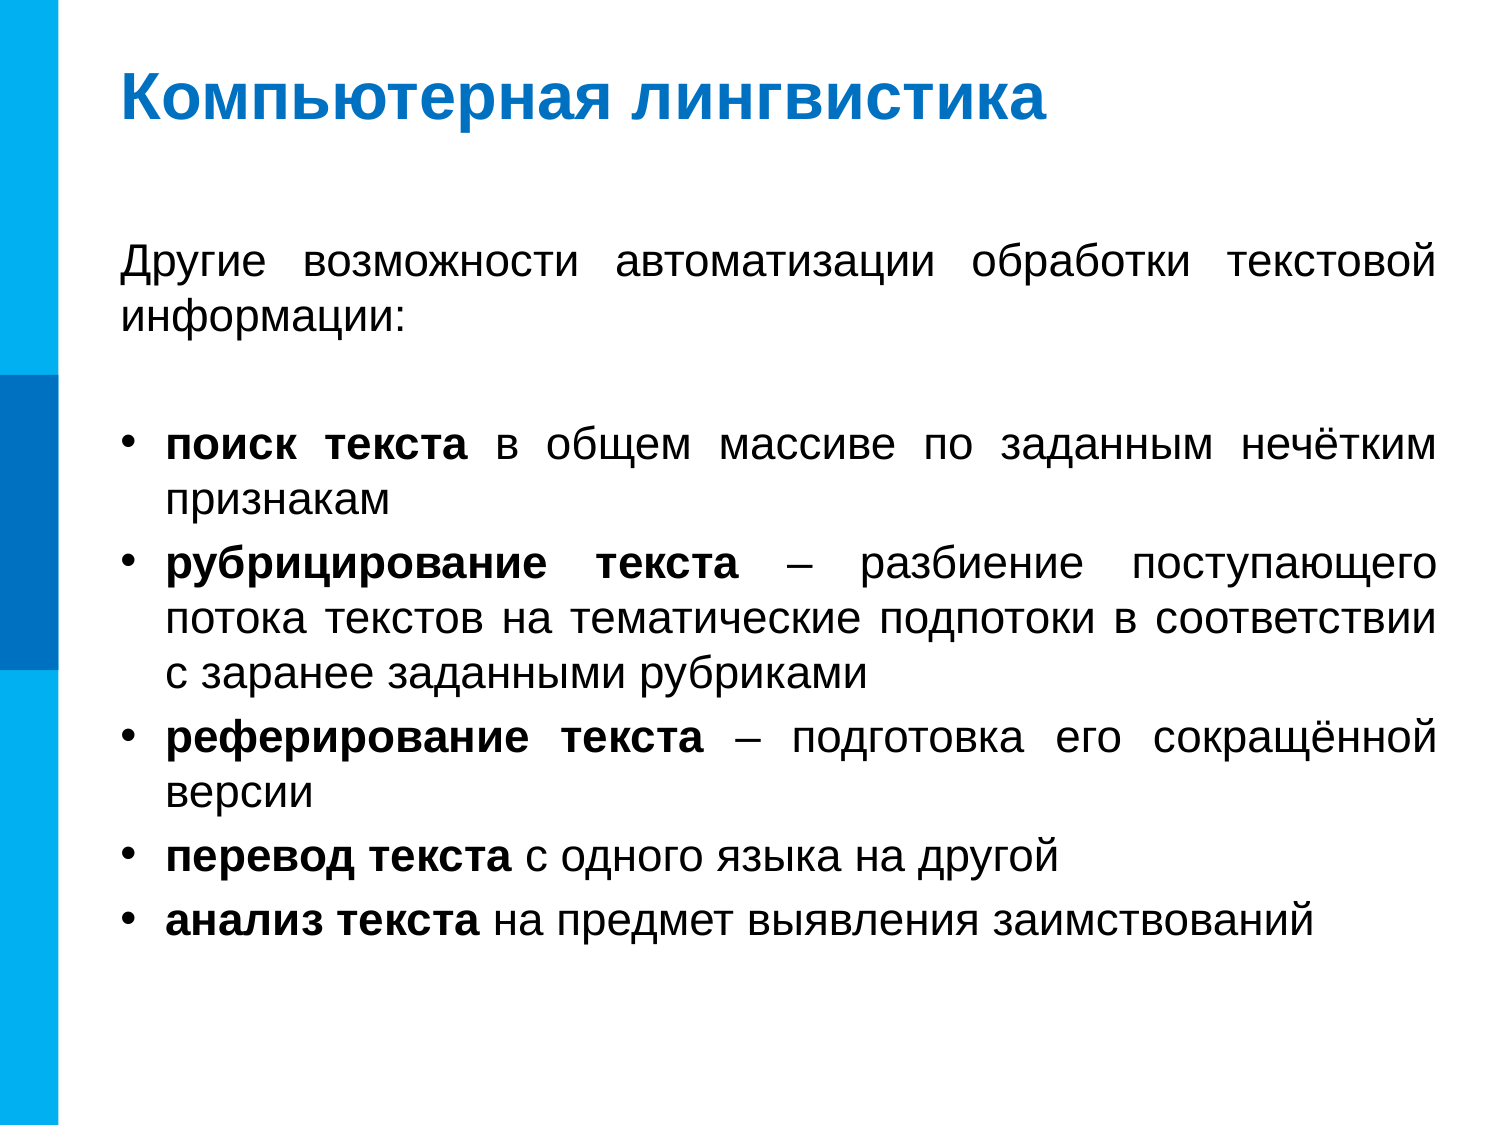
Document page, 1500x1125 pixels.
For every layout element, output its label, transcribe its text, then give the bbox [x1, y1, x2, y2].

title Компьютерная лингвистика [105, 45, 1458, 141]
list Другие возможности автоматизации обработки текстовой информации: поиск текста в общем массиве по заданным нечётким признакам рубрицирование текста – разбиение поступающего потока текстов на тематические подпотоки в соответствии с заранее заданными рубриками реферирование текста – подготовка его сокращённой версии перевод текста с одного языка на другой анализ текста на предмет выявления заимствований [105, 222, 1454, 1090]
